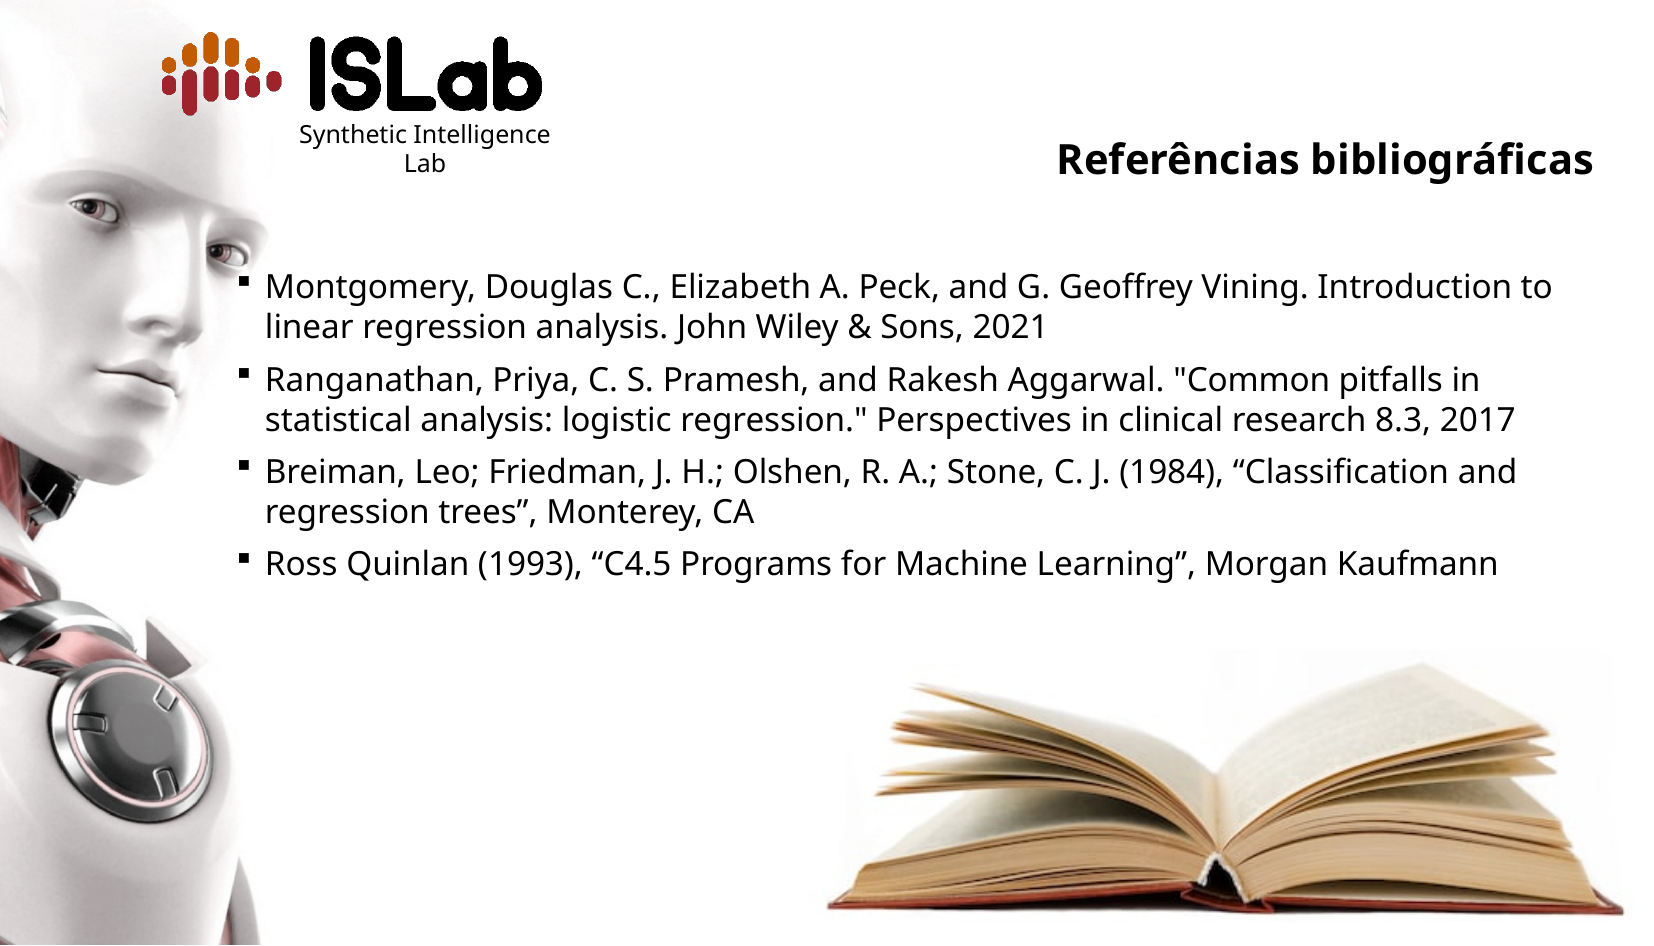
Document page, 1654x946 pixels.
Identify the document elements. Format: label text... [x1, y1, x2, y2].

list Montgomery, Douglas C., Elizabeth A. Peck, and G. Geoffrey Vining. Introduction to linear regression analysis. John Wiley & Sons, 2021 Ranganathan, Priya, C. S. Pramesh, and Rakesh Aggarwal. "Common pitfalls in statistical analysis: logistic regression." Perspectives in clinical research 8.3, 2017 Breiman, Leo; Friedman, J. H.; Olshen, R. A.; Stone, C. J. (1984), “Classification and regression trees”, Monterey, CA Ross Quinlan (1993), “C4.5 Programs for Machine Learning”, Morgan Kaufmann [236, 265, 1595, 886]
picture [783, 649, 1651, 922]
picture [0, 0, 557, 945]
title Referências bibliográficas [236, 132, 1595, 251]
